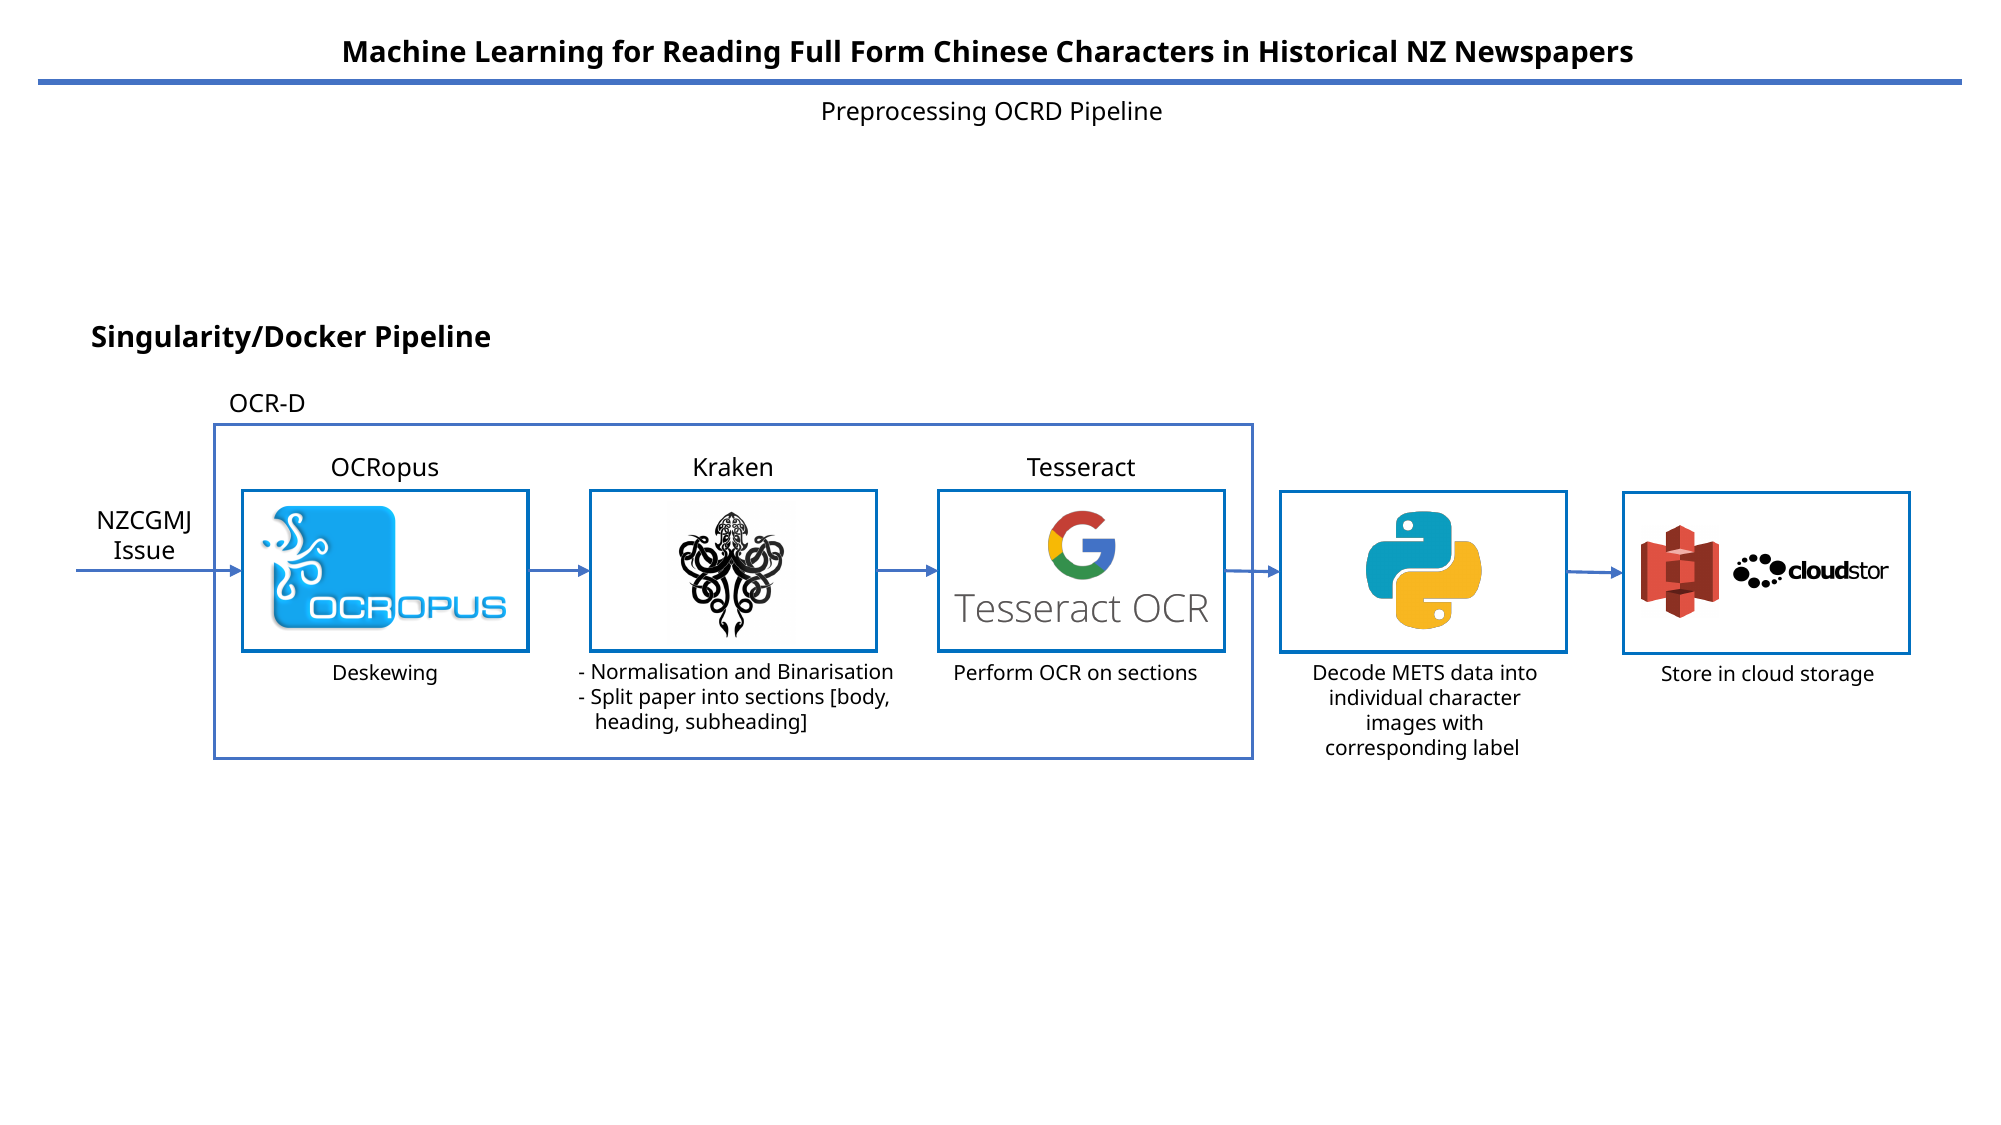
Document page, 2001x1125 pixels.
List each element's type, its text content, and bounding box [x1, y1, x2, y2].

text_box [1623, 492, 1917, 695]
text_box Machine Learning for Reading Full Form Chinese Characters in Historical NZ Newspapers [21, 26, 1963, 77]
text_box Preprocessing OCRD Pipeline [21, 88, 1963, 134]
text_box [1280, 456, 1570, 744]
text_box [76, 380, 1253, 759]
text_box Singularity/Docker Pipeline [76, 311, 874, 362]
